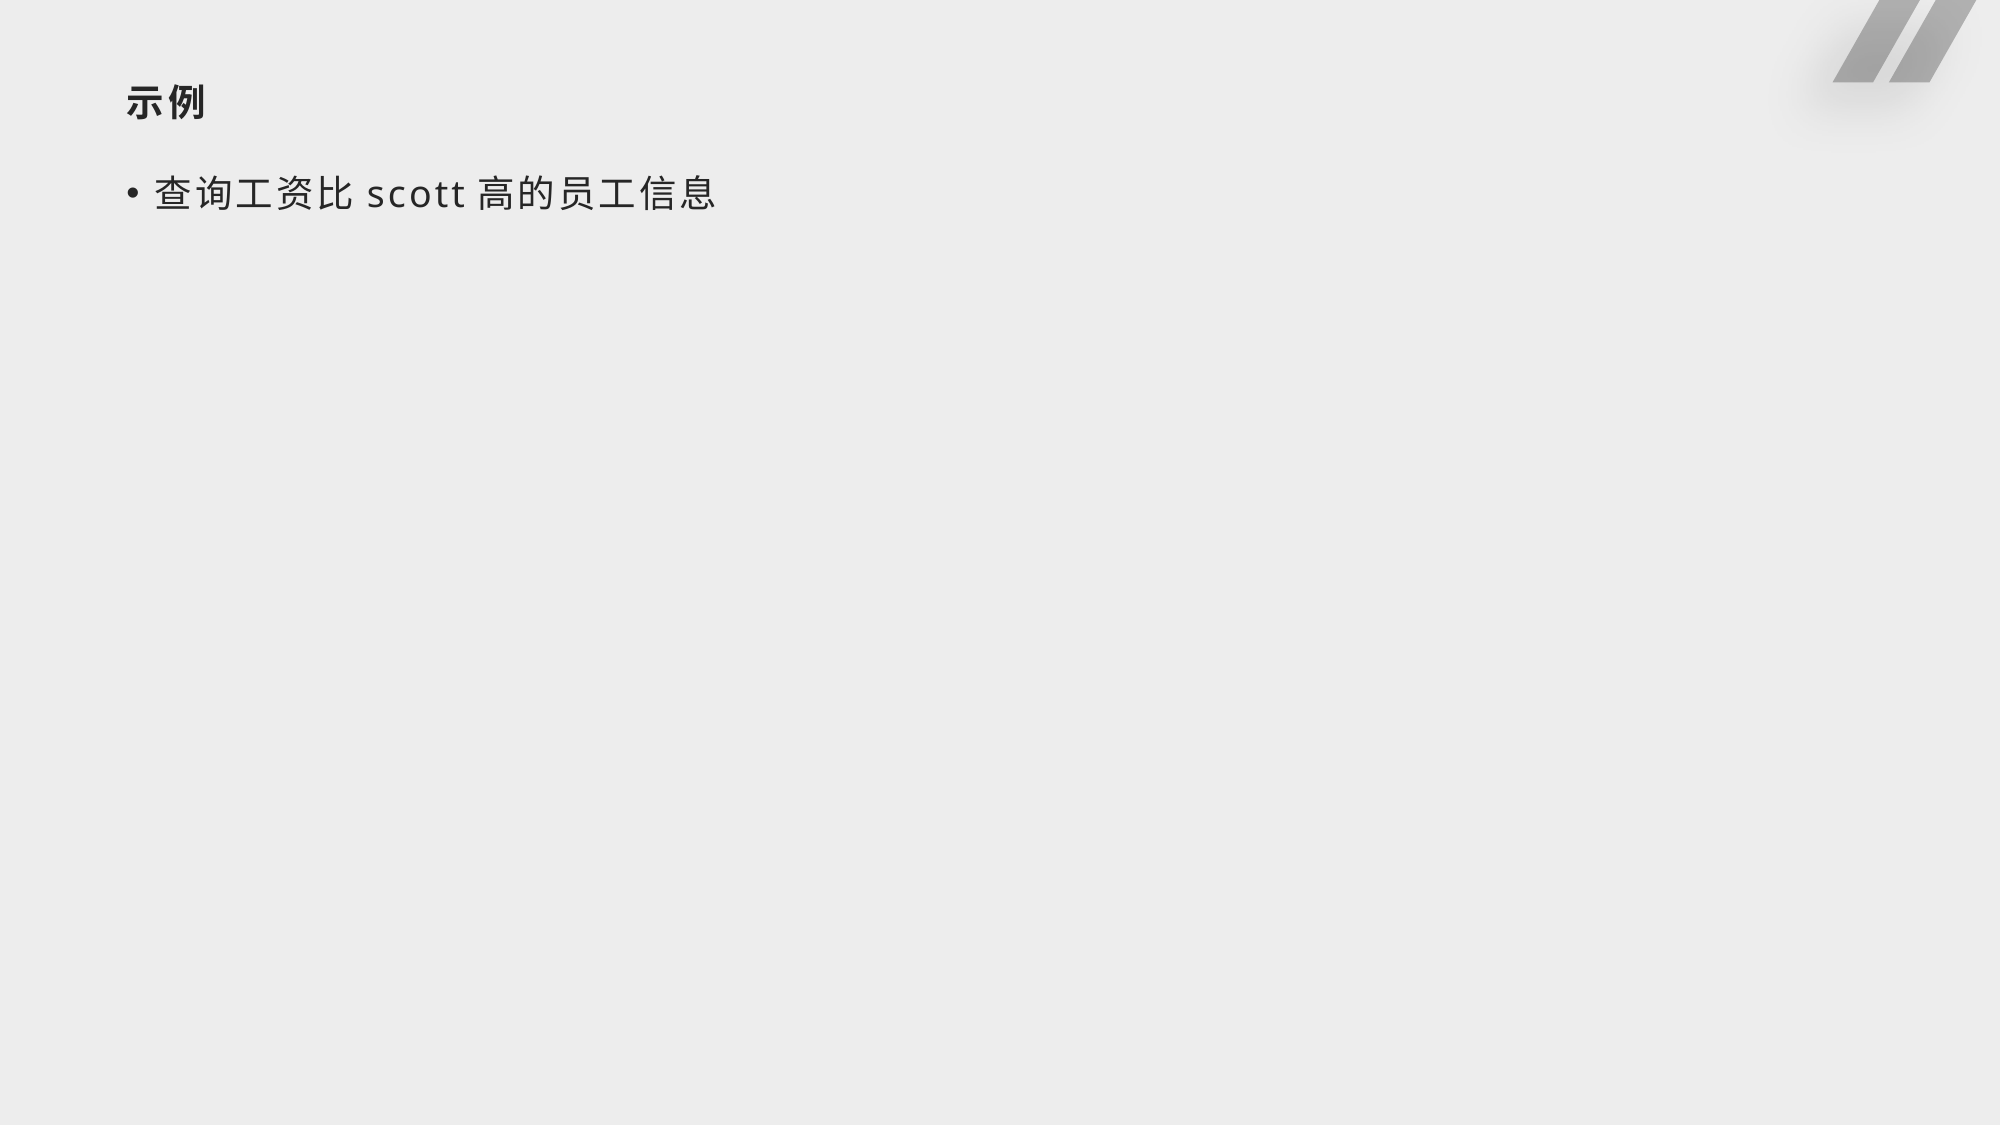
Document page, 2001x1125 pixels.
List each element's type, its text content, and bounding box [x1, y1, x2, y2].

list 查询工资比scott高的员工信息 [109, 156, 1891, 1041]
title 示例 [109, 72, 1891, 146]
